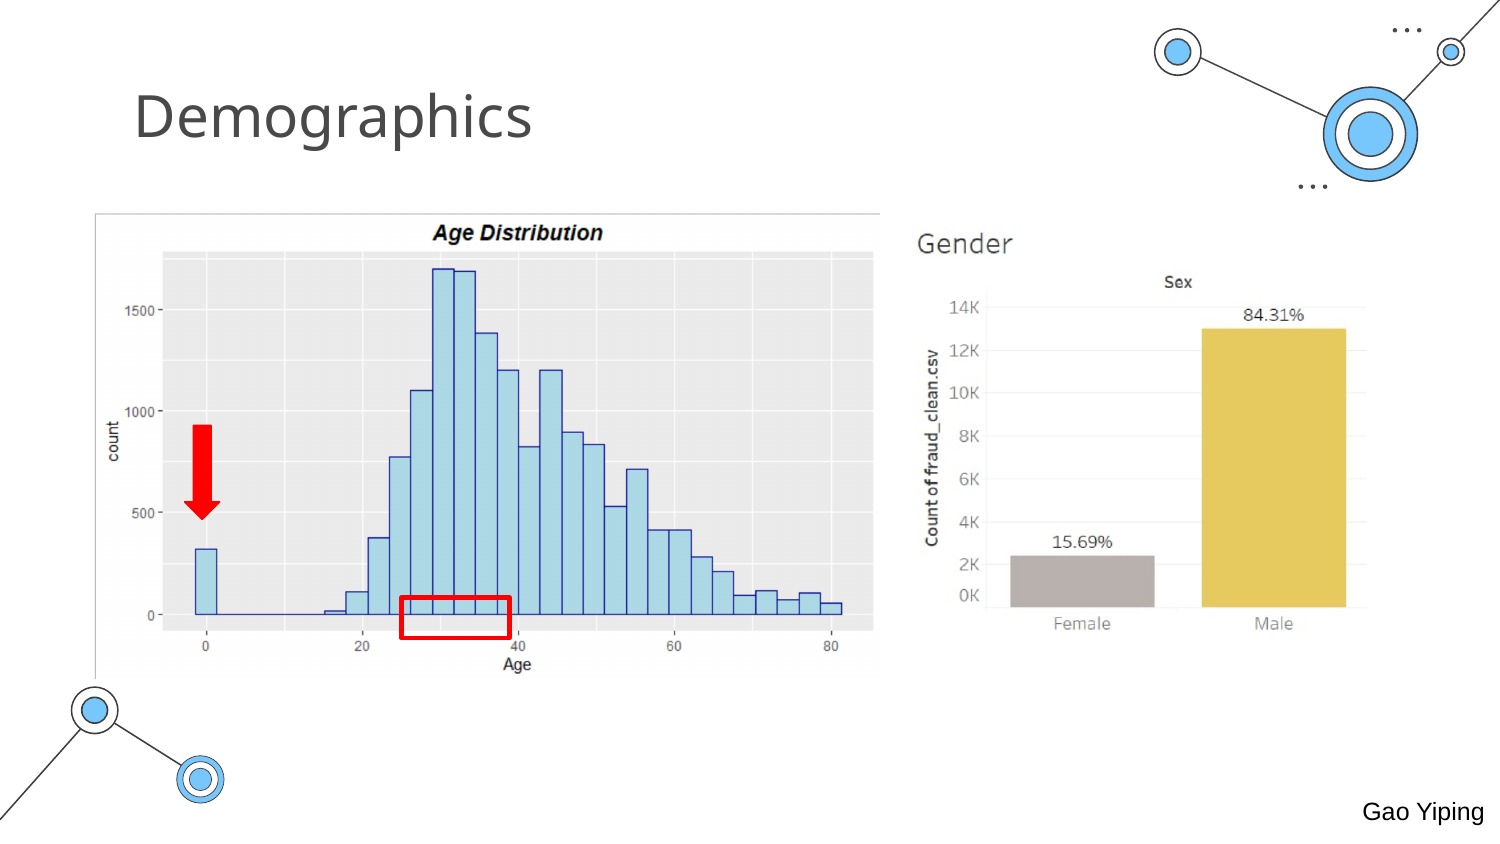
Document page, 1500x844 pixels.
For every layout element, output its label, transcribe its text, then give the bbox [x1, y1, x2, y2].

subtitle Gao Yiping [1292, 780, 1500, 844]
title Demographics [118, 64, 1382, 158]
picture [895, 213, 1417, 661]
picture [93, 213, 880, 680]
